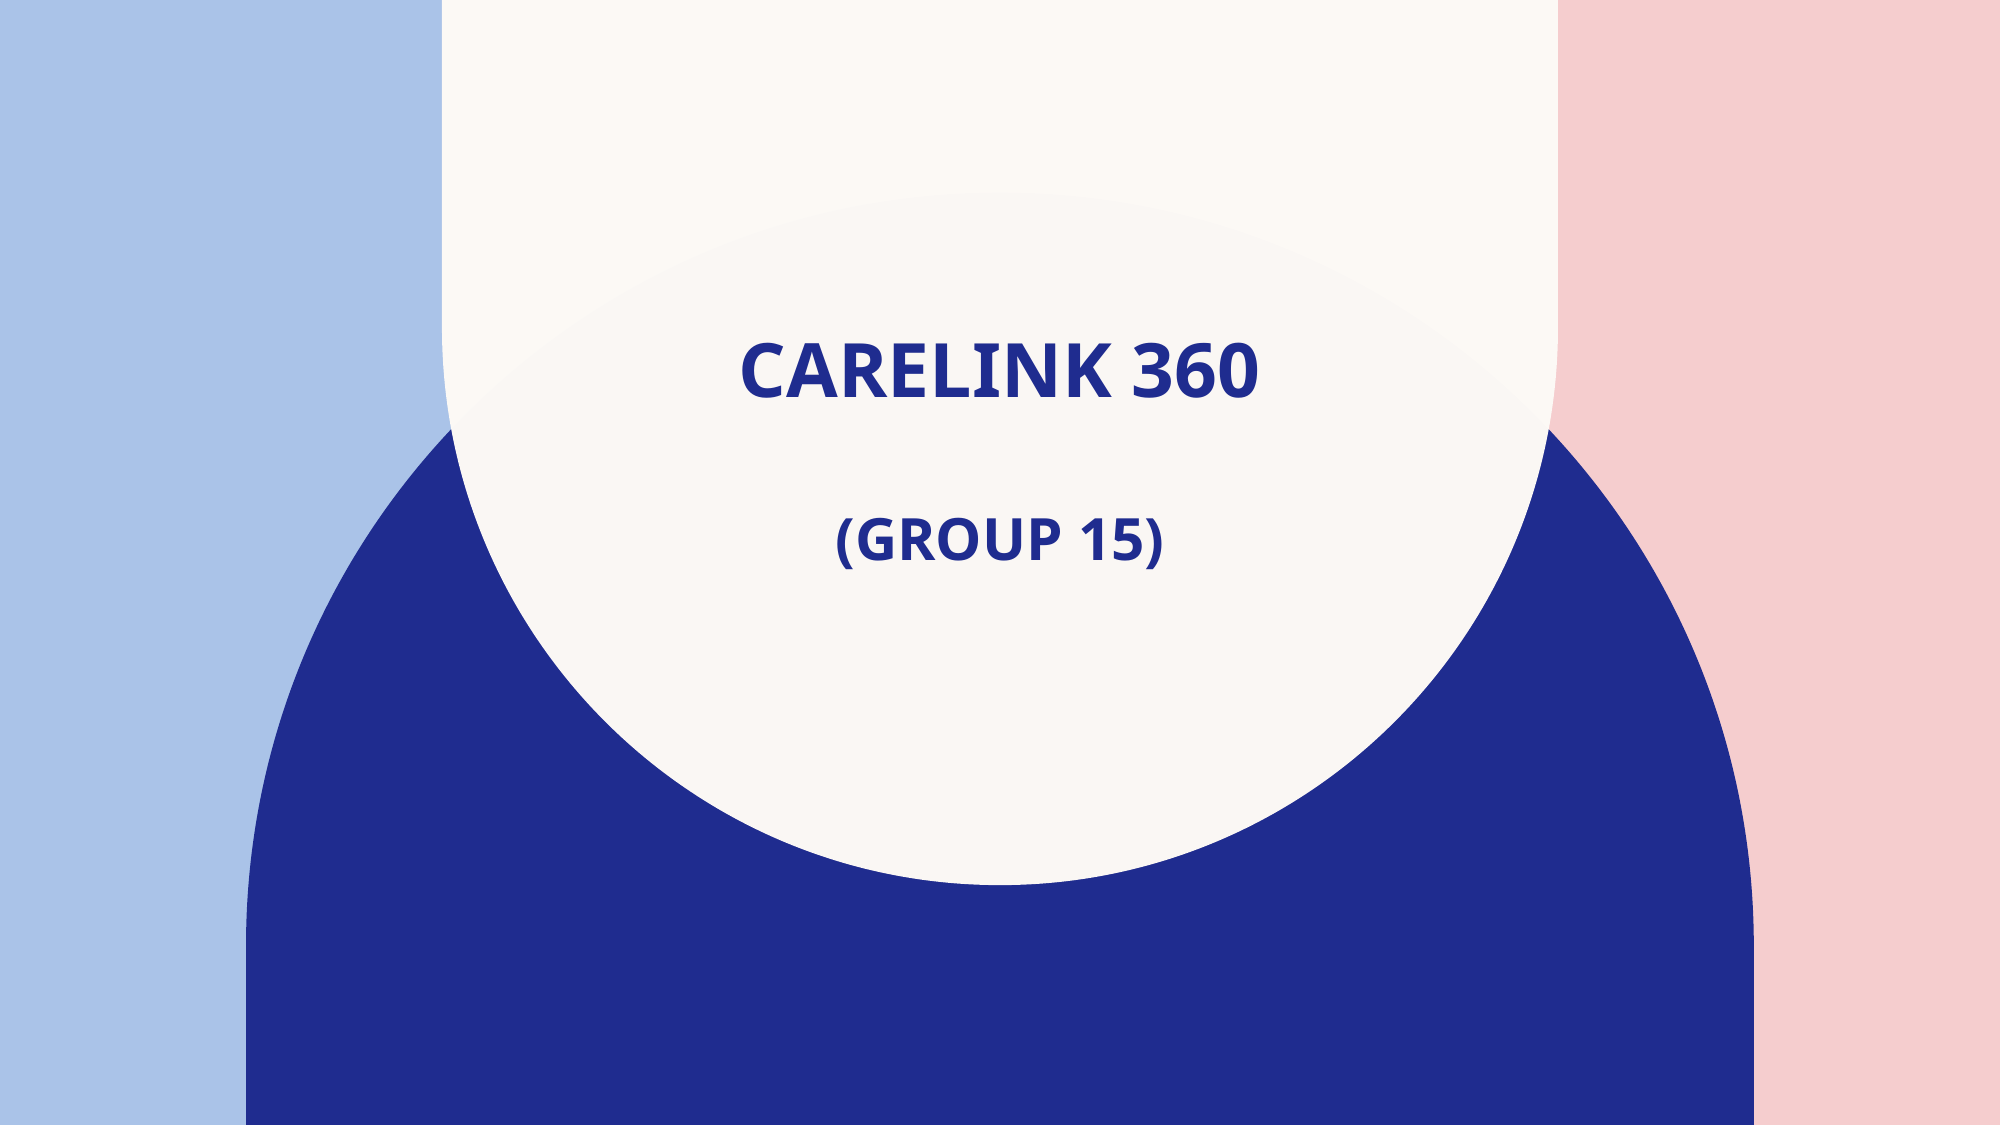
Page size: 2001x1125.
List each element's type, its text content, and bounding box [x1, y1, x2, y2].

title CARELInk 360 (Group 15) [475, 132, 1525, 762]
